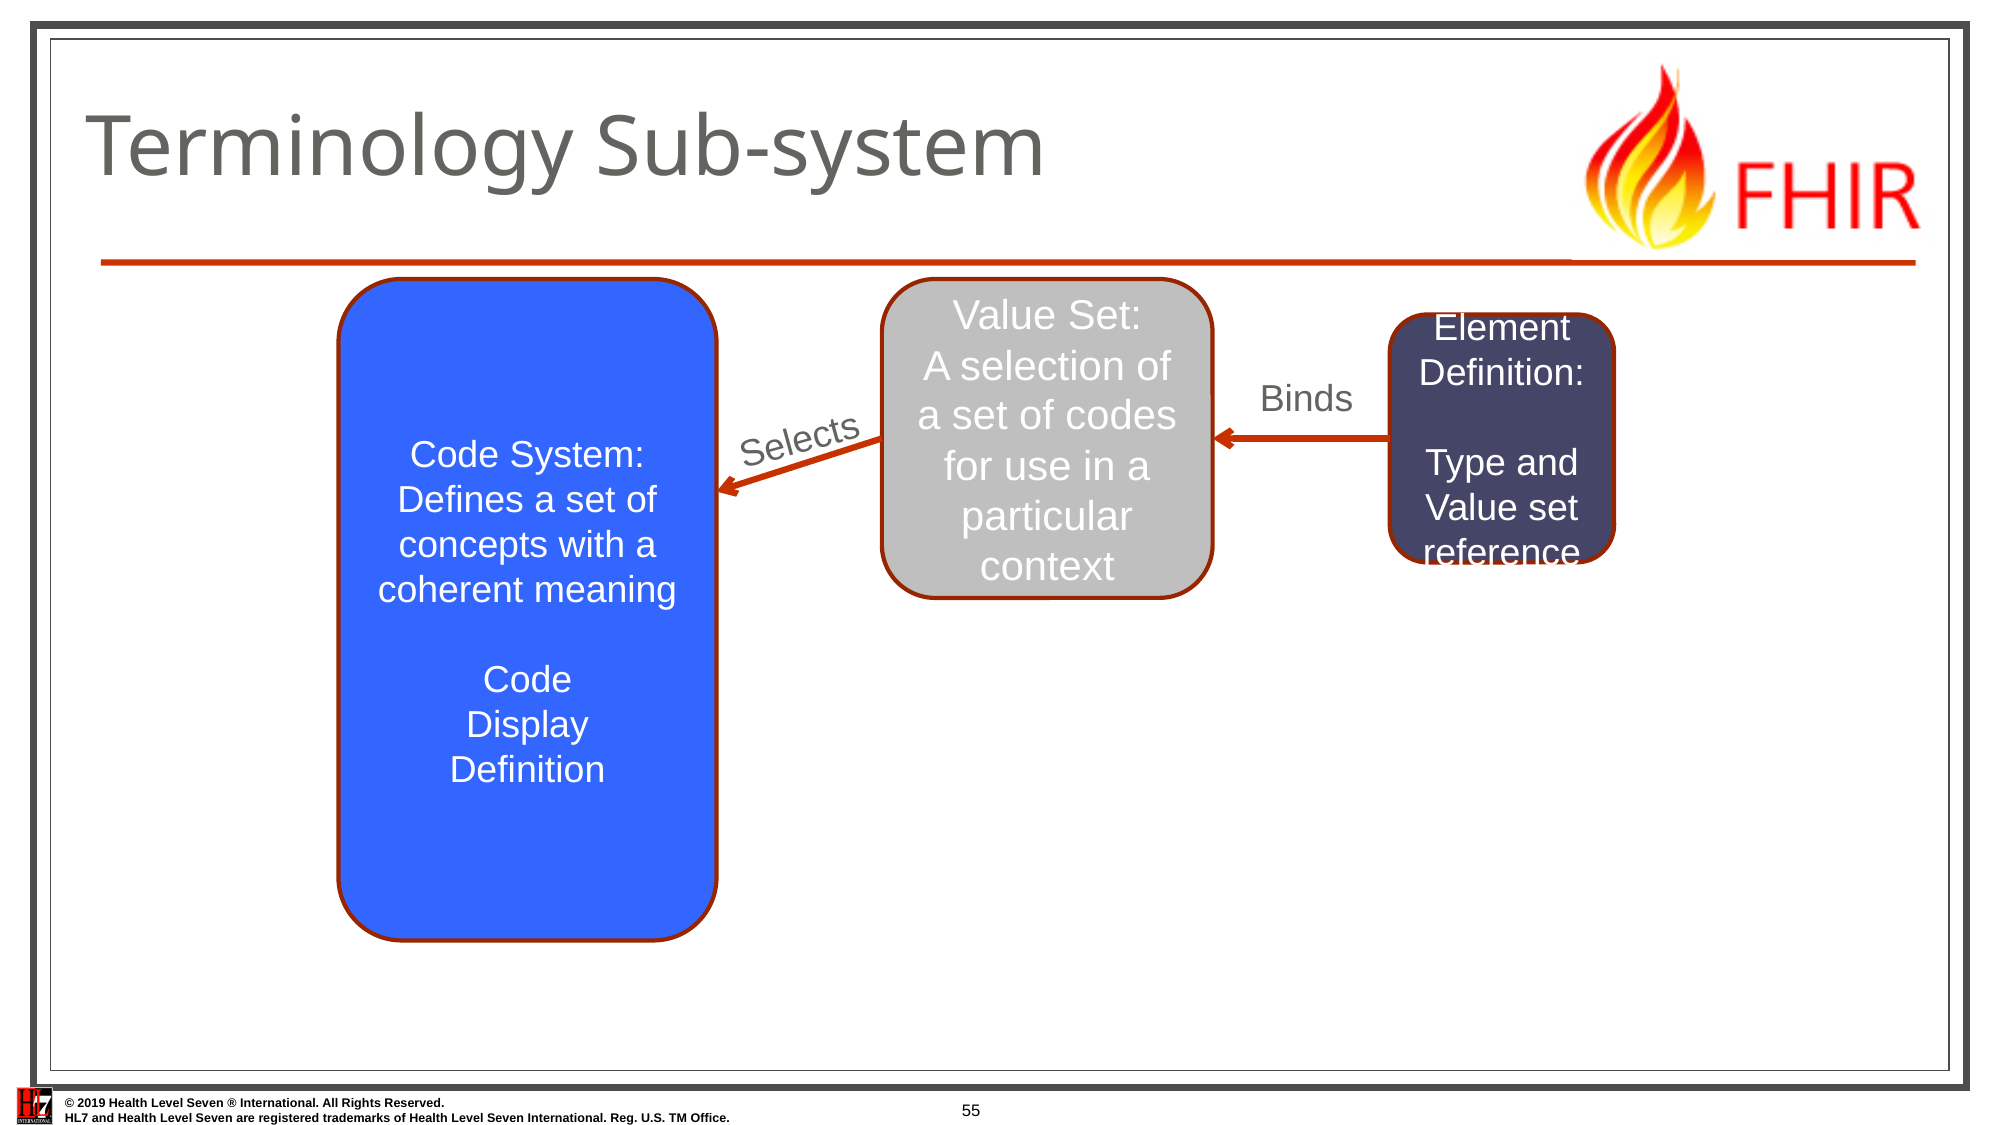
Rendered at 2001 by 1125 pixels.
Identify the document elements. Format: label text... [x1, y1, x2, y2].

text_box Code System: Defines a set of concepts with a coherent meaning Code Display Definition [336, 276, 719, 943]
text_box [716, 438, 883, 492]
title Terminology Sub-system [70, 54, 1504, 249]
text_box Binds [1244, 367, 1369, 427]
text_box Element Definition: Type and Value set reference [1387, 312, 1617, 565]
text_box Value Set: A selection of a set of codes for use in a particular context [879, 276, 1215, 601]
picture [1571, 53, 1934, 260]
text_box Selects [717, 388, 878, 436]
picture [16, 1087, 53, 1125]
